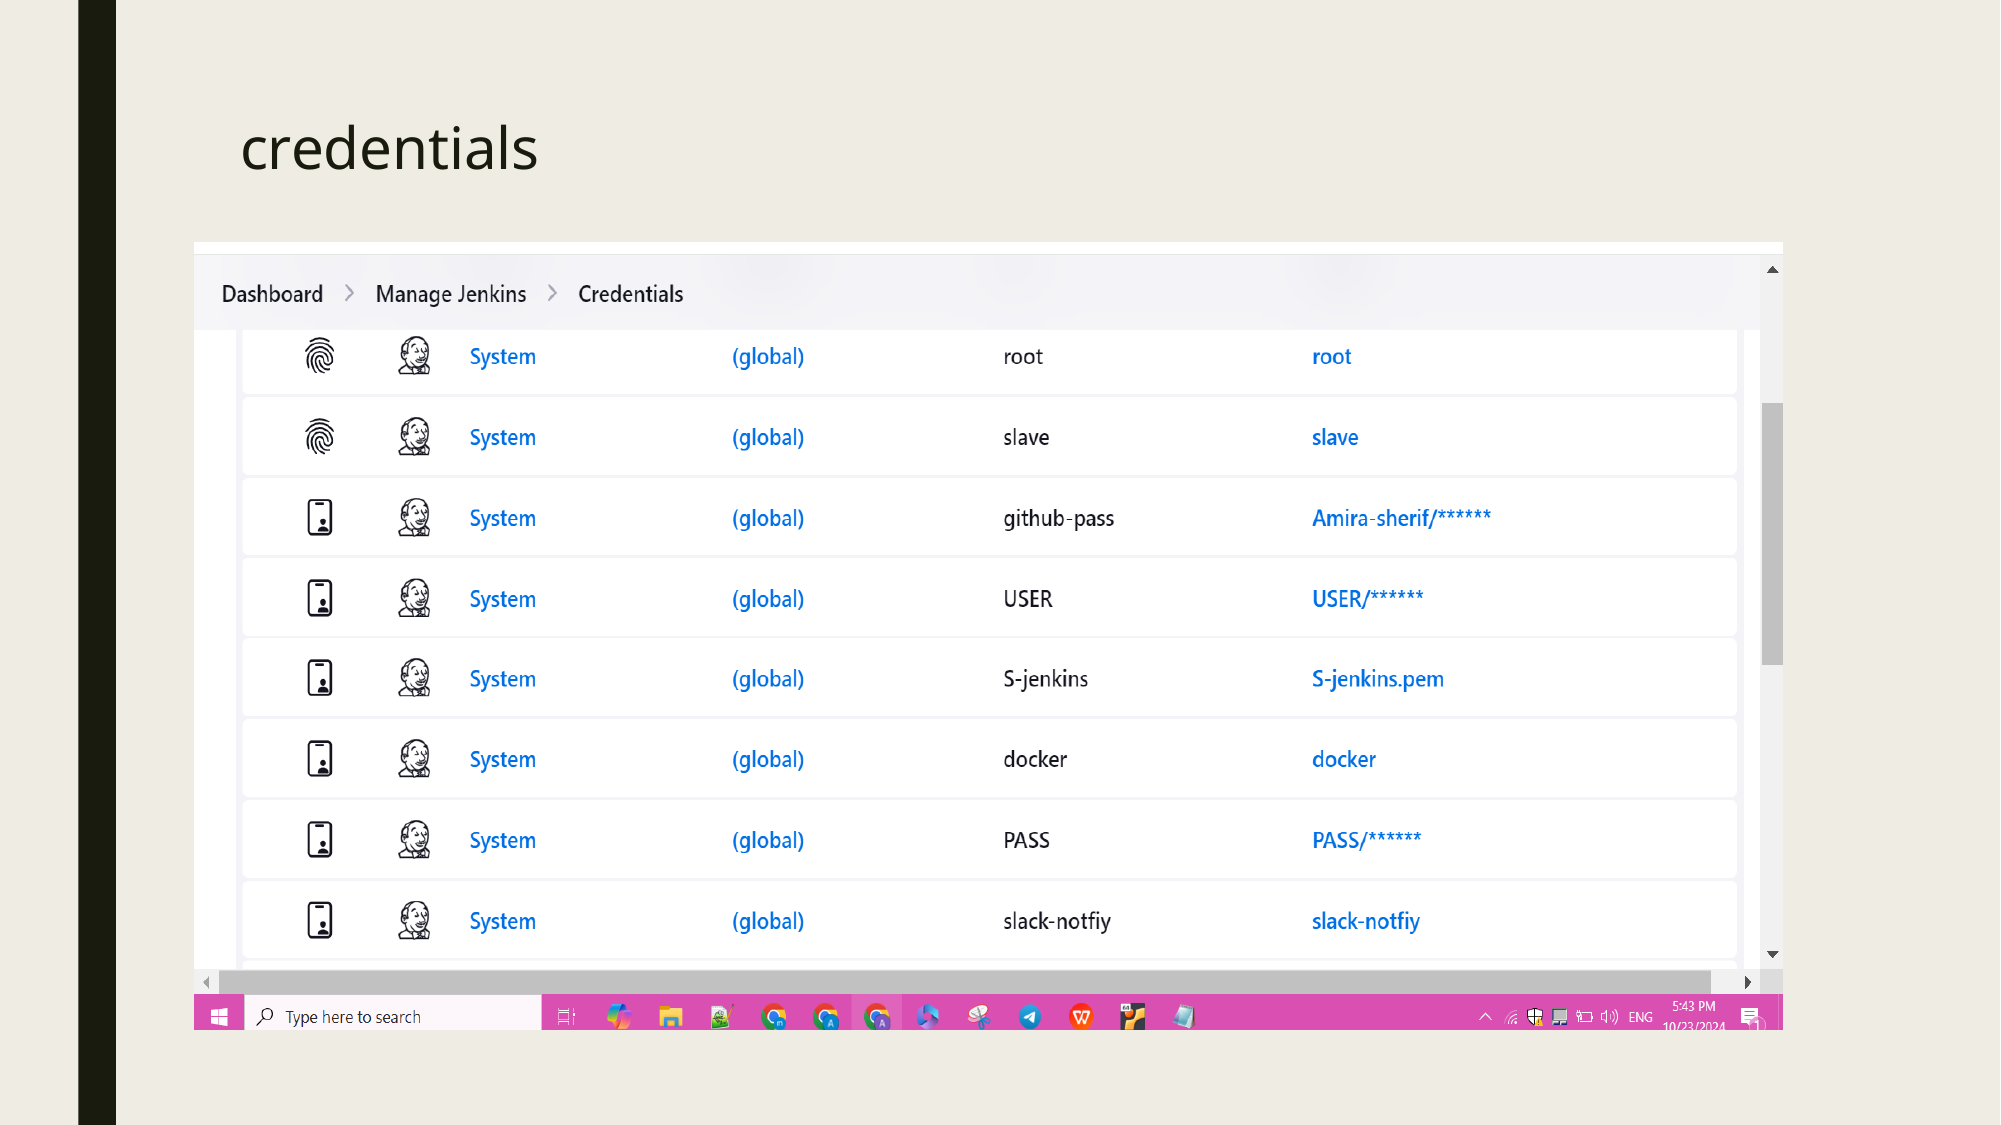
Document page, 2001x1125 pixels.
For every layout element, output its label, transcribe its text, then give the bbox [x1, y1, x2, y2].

picture [193, 242, 1784, 1030]
title credentials [225, 112, 1800, 357]
